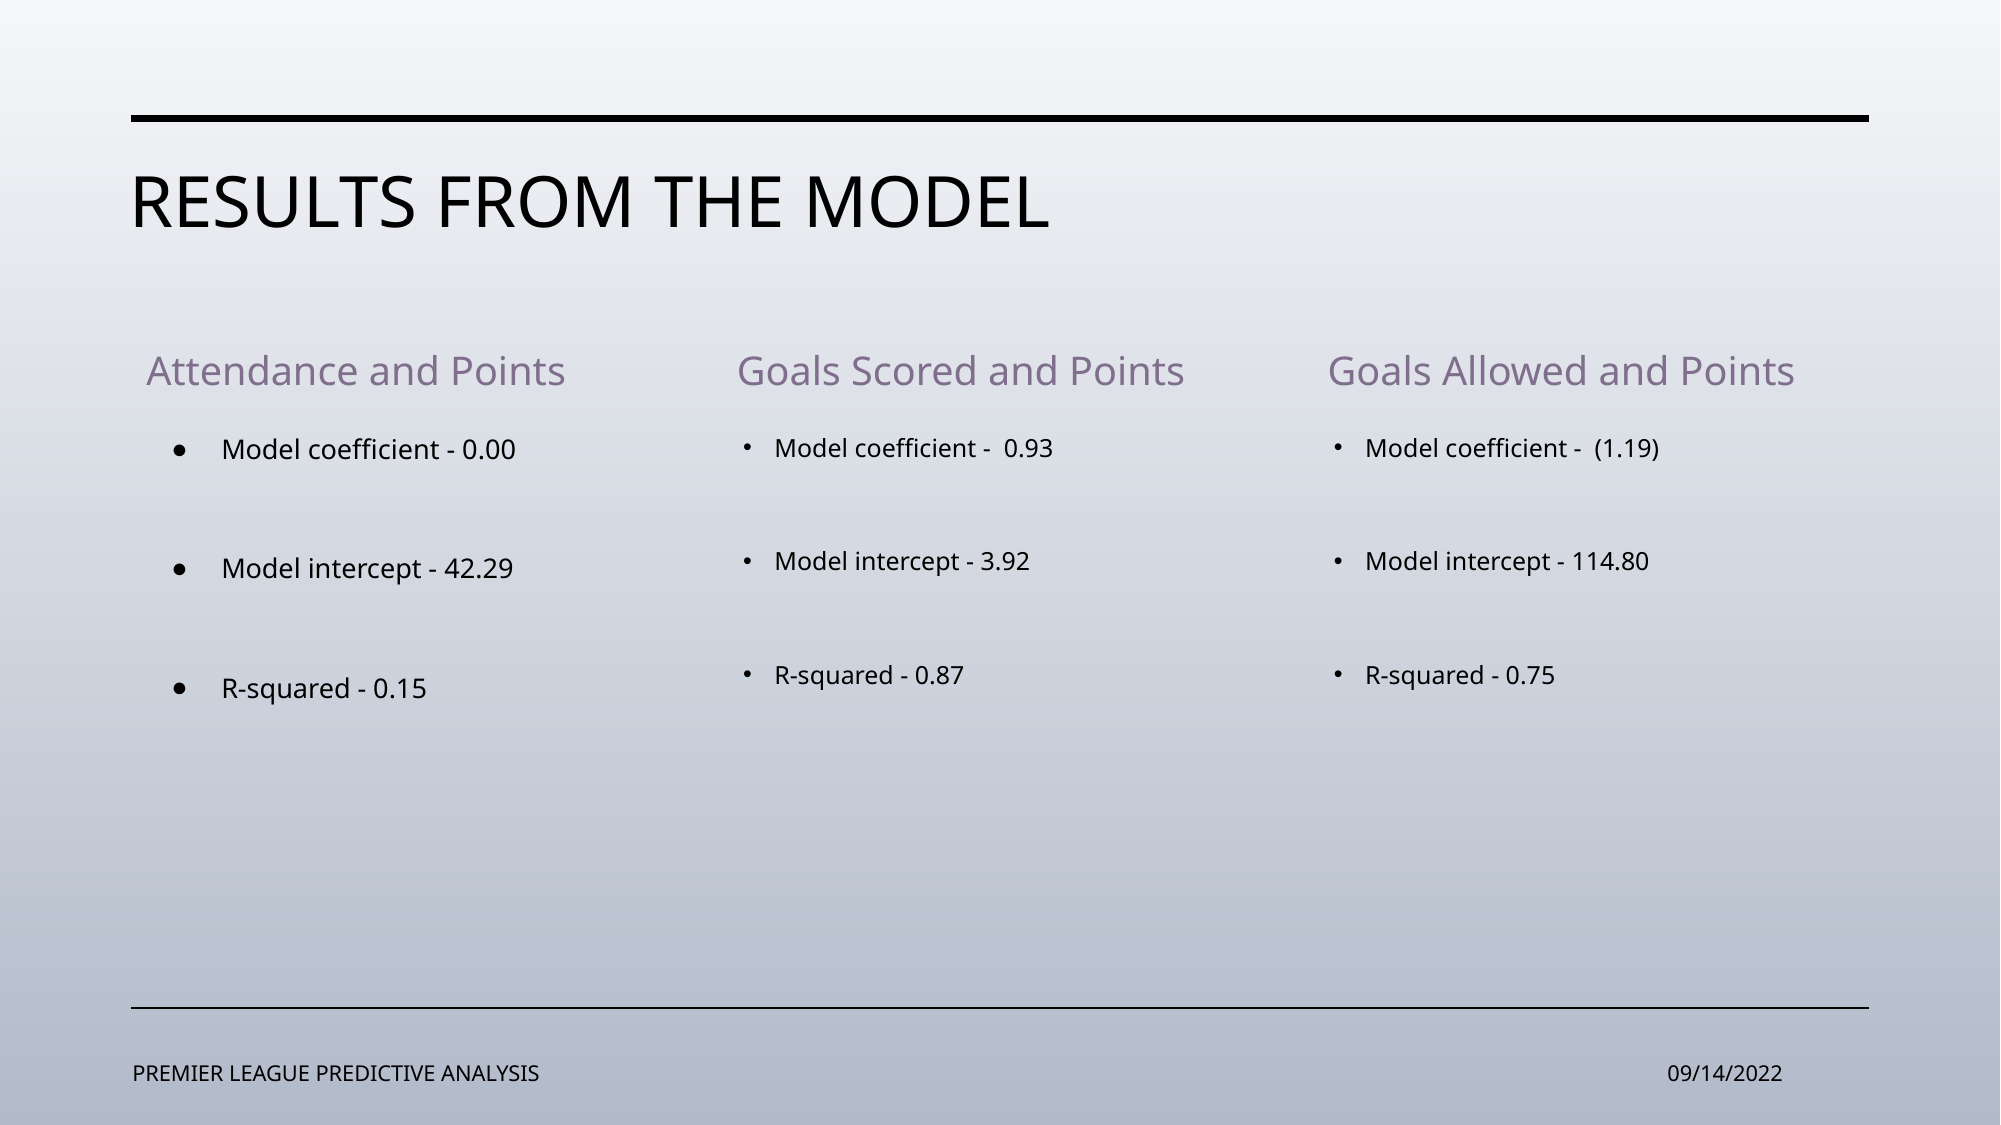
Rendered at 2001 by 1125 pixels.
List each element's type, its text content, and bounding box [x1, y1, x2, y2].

list Attendance and Points [131, 329, 688, 416]
list Model coefficient - (1.19) Model intercept - 114.80 R-squared - 0.75 [1312, 418, 1869, 956]
list Model coefficient - 0.00 Model intercept - 42.29 R-squared - 0.15 [131, 418, 688, 956]
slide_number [1372, 1042, 1799, 1103]
footer PREMIER LEAGUE PREDICTIVE ANALYSIS [117, 1042, 862, 1103]
list Goals Allowed and Points [1312, 329, 1869, 416]
title RESULTS FROM THE MODEL [114, 149, 1869, 283]
list Model coefficient - 0.93 Model intercept - 3.92 R-squared - 0.87 [721, 418, 1279, 956]
list Goals Scored and Points [721, 329, 1279, 416]
